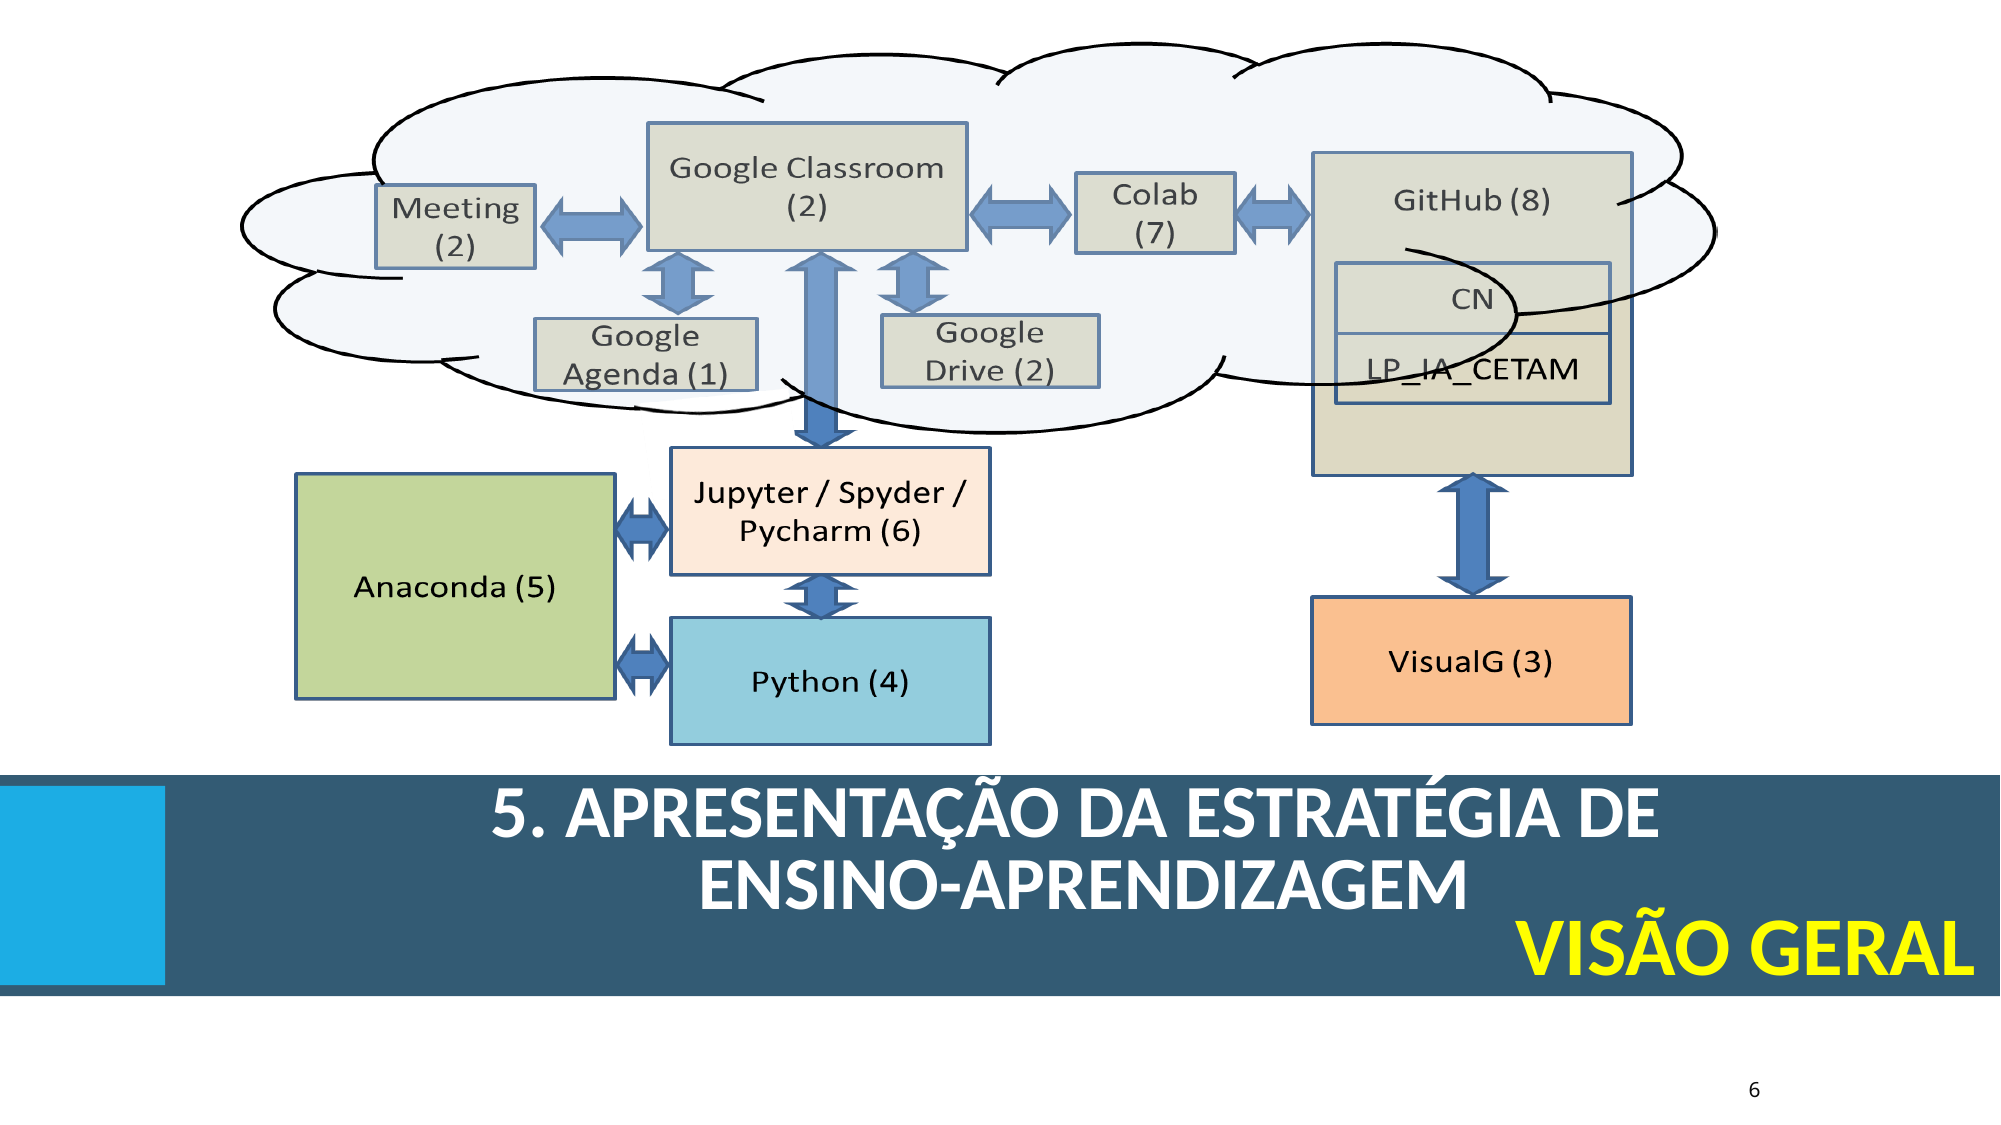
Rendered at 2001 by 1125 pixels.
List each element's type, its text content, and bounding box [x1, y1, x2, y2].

text_box VISÃO GERAL [178, 884, 1991, 1000]
title 5. APRESENTAÇÃO DA ESTRATÉGIA DE ENSINO-APRENDIZAGEM [178, 799, 1991, 884]
picture [239, 41, 1719, 746]
